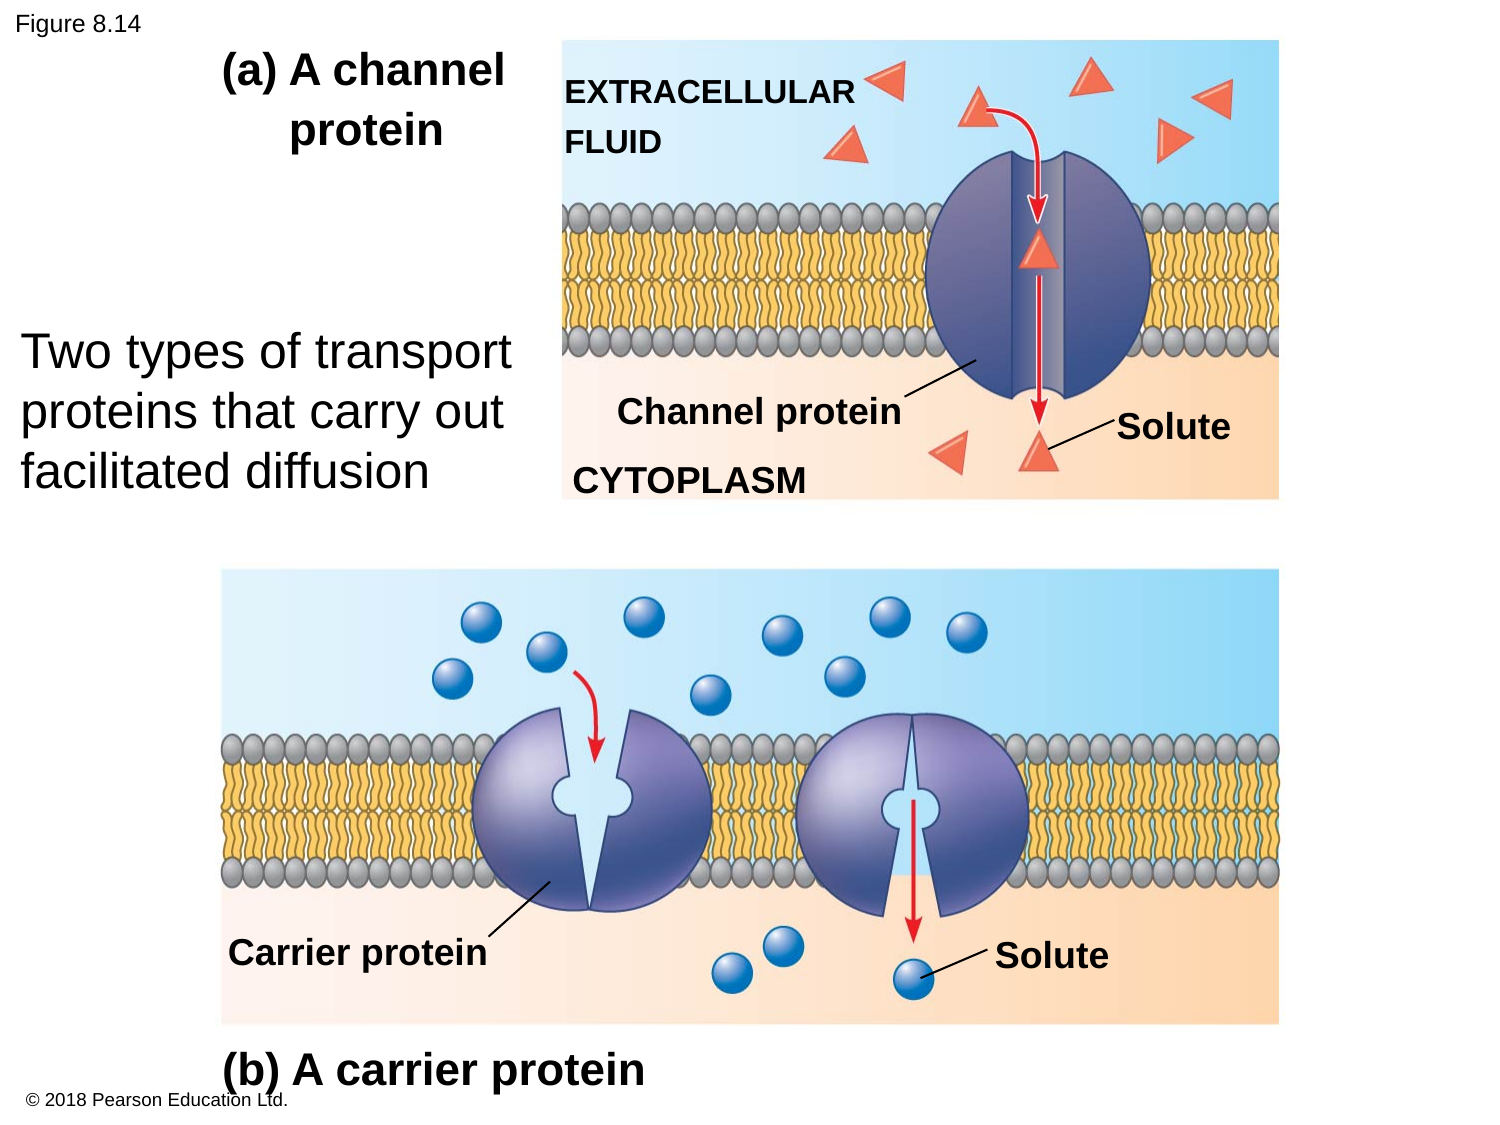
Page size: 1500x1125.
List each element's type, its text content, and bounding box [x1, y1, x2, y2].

text_box © 2018 Pearson Education Ltd. [10, 1080, 518, 1119]
picture [214, 34, 1286, 1091]
text_box Two types of transport proteins that carry out facilitated diffusion [5, 311, 209, 509]
title Figure 8.14 [0, 0, 593, 57]
